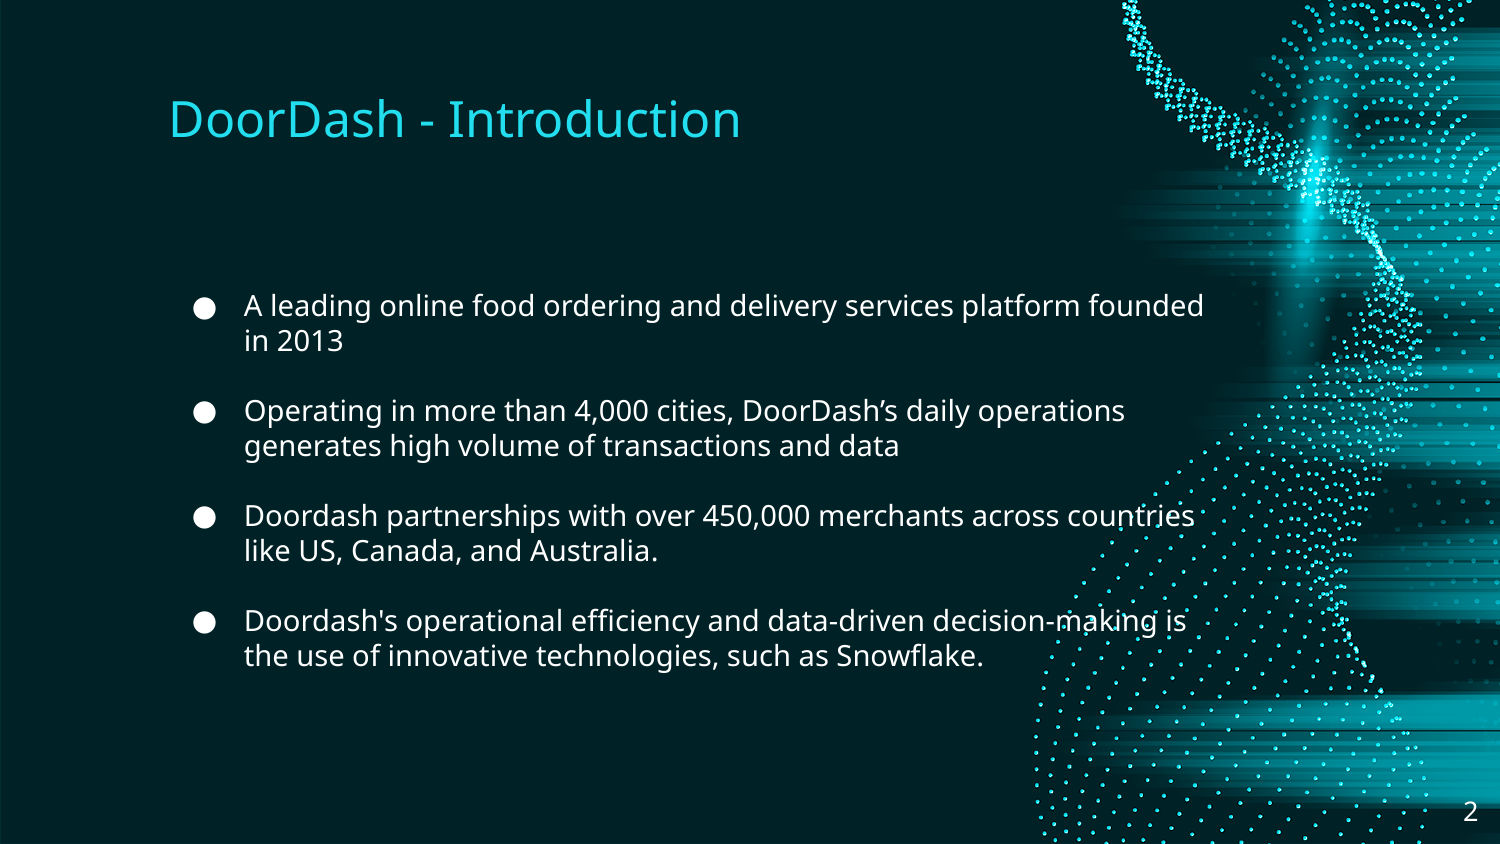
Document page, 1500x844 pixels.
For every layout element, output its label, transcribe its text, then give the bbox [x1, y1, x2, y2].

slide_number ‹#› [1403, 779, 1494, 844]
title DoorDash - Introduction [153, 72, 914, 228]
list A leading online food ordering and delivery services platform founded in 2013 Operating in more than 4,000 cities, DoorDash’s daily operations generates high volume of transactions and data Doordash partnerships with over 450,000 merchants across countries like US, Canada, and Australia. Doordash's operational efficiency and data-driven decision-making is the use of innovative technologies, such as Snowflake. [153, 272, 1250, 726]
picture [0, 0, 1500, 844]
